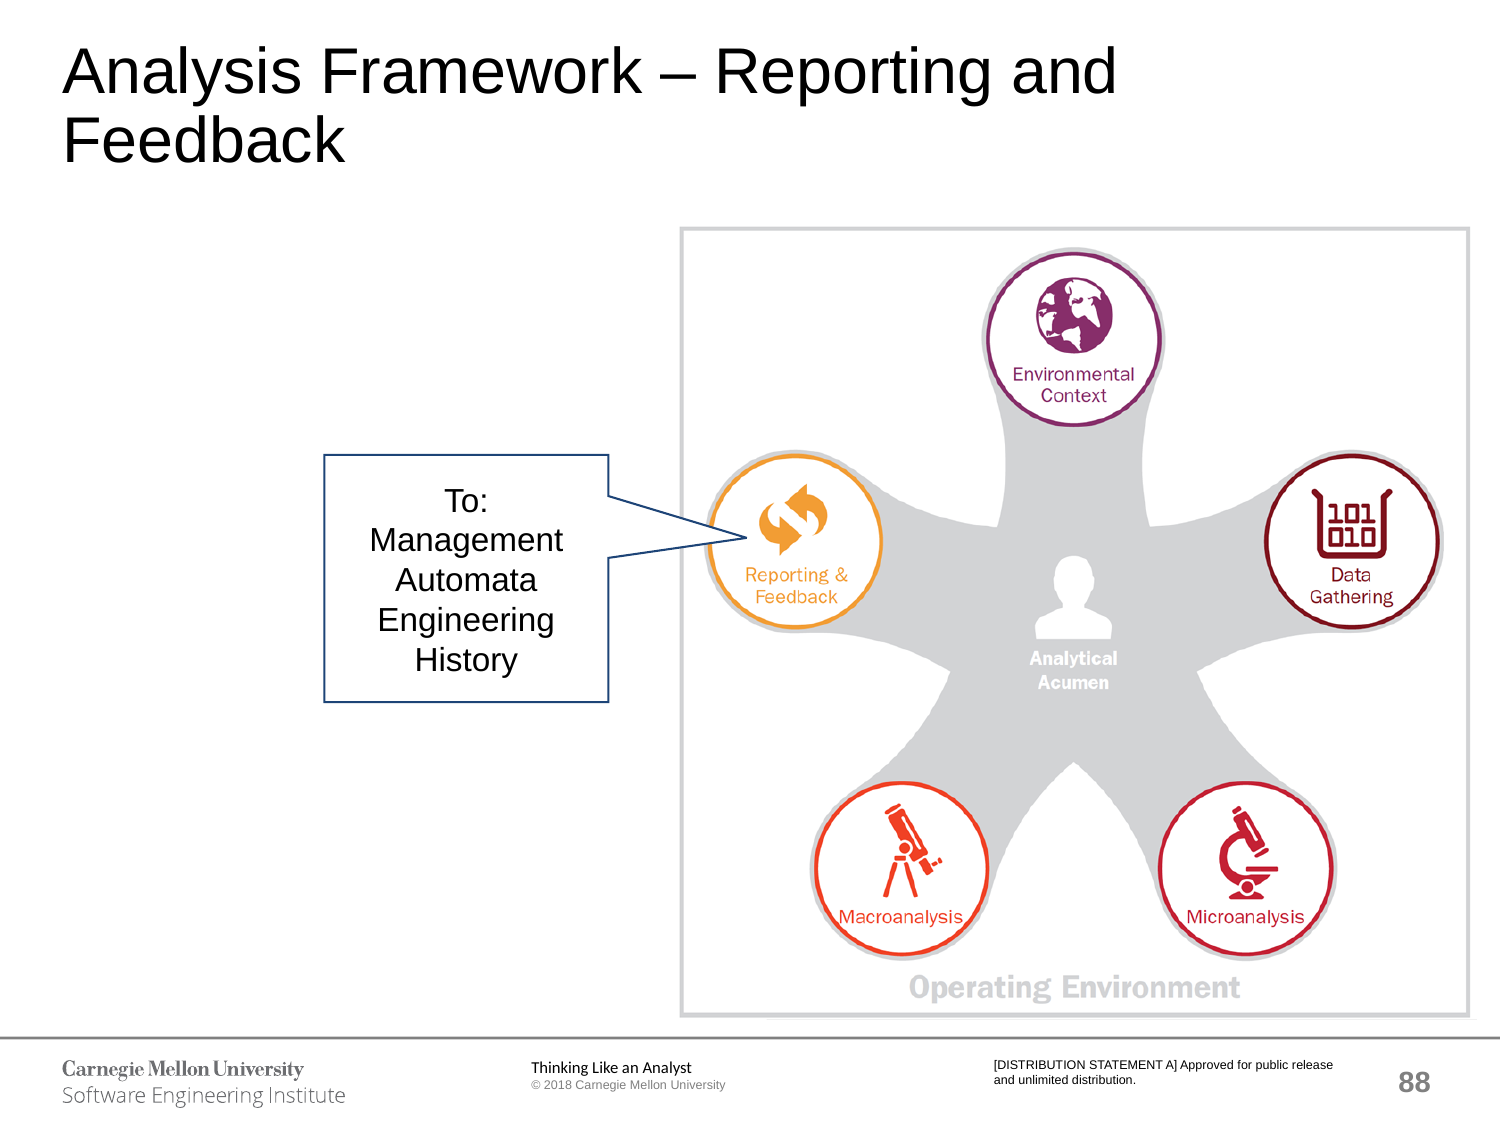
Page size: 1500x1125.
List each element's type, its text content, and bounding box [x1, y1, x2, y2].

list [674, 221, 1477, 1020]
title Analysis Framework – Reporting and Feedback [62, 37, 1338, 182]
text_box To: Management Automata Engineering History [323, 453, 674, 704]
